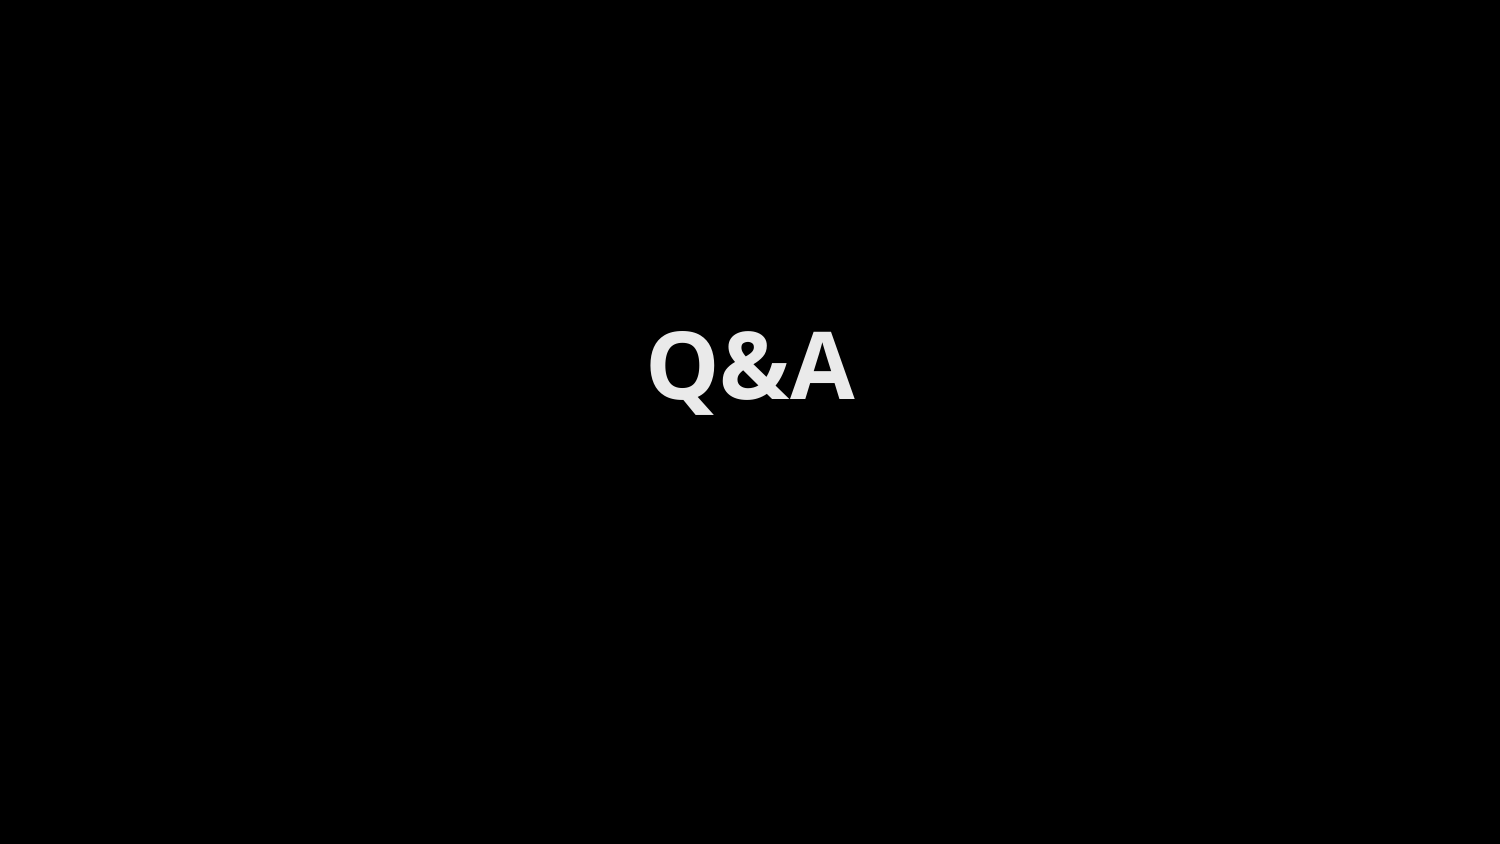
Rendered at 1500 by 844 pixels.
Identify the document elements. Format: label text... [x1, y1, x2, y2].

text_box Q&A [53, 291, 1447, 603]
